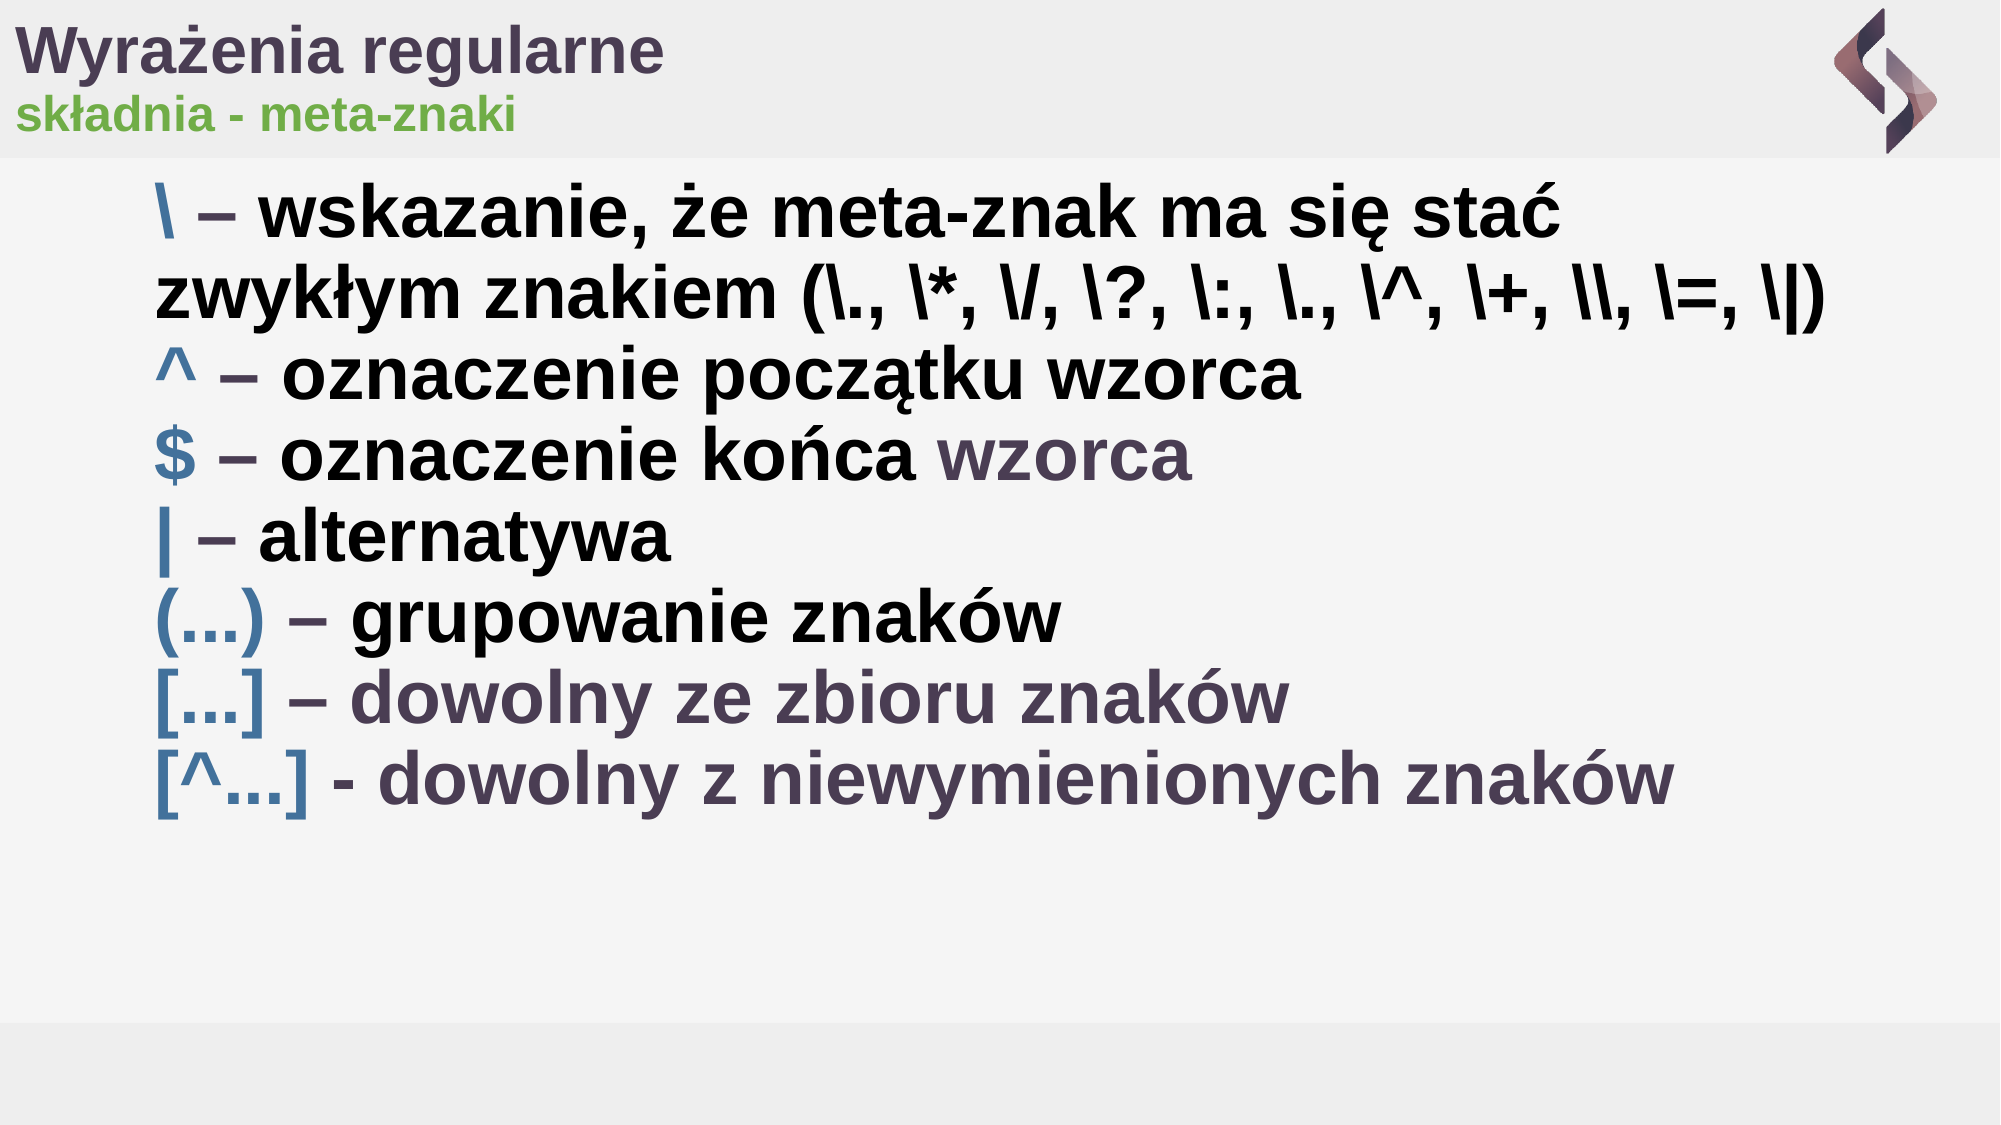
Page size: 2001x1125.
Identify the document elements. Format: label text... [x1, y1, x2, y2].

title Wyrażenia regularne składnia - meta-znaki [0, 0, 1788, 158]
title \ – wskazanie, że meta-znak ma się stać zwykłym znakiem (\., \*, \/, \?, \:, \., \^, \+, \\, \=, \|) ^ – oznaczenie początku wzorca $ – oznaczenie końca wzorca | – alternatywa (...) – grupowanie znaków [...] – dowolny ze zbioru znaków [^...] - dowolny z niewymienionych znaków [139, 157, 1861, 1023]
picture [1788, 0, 2001, 166]
